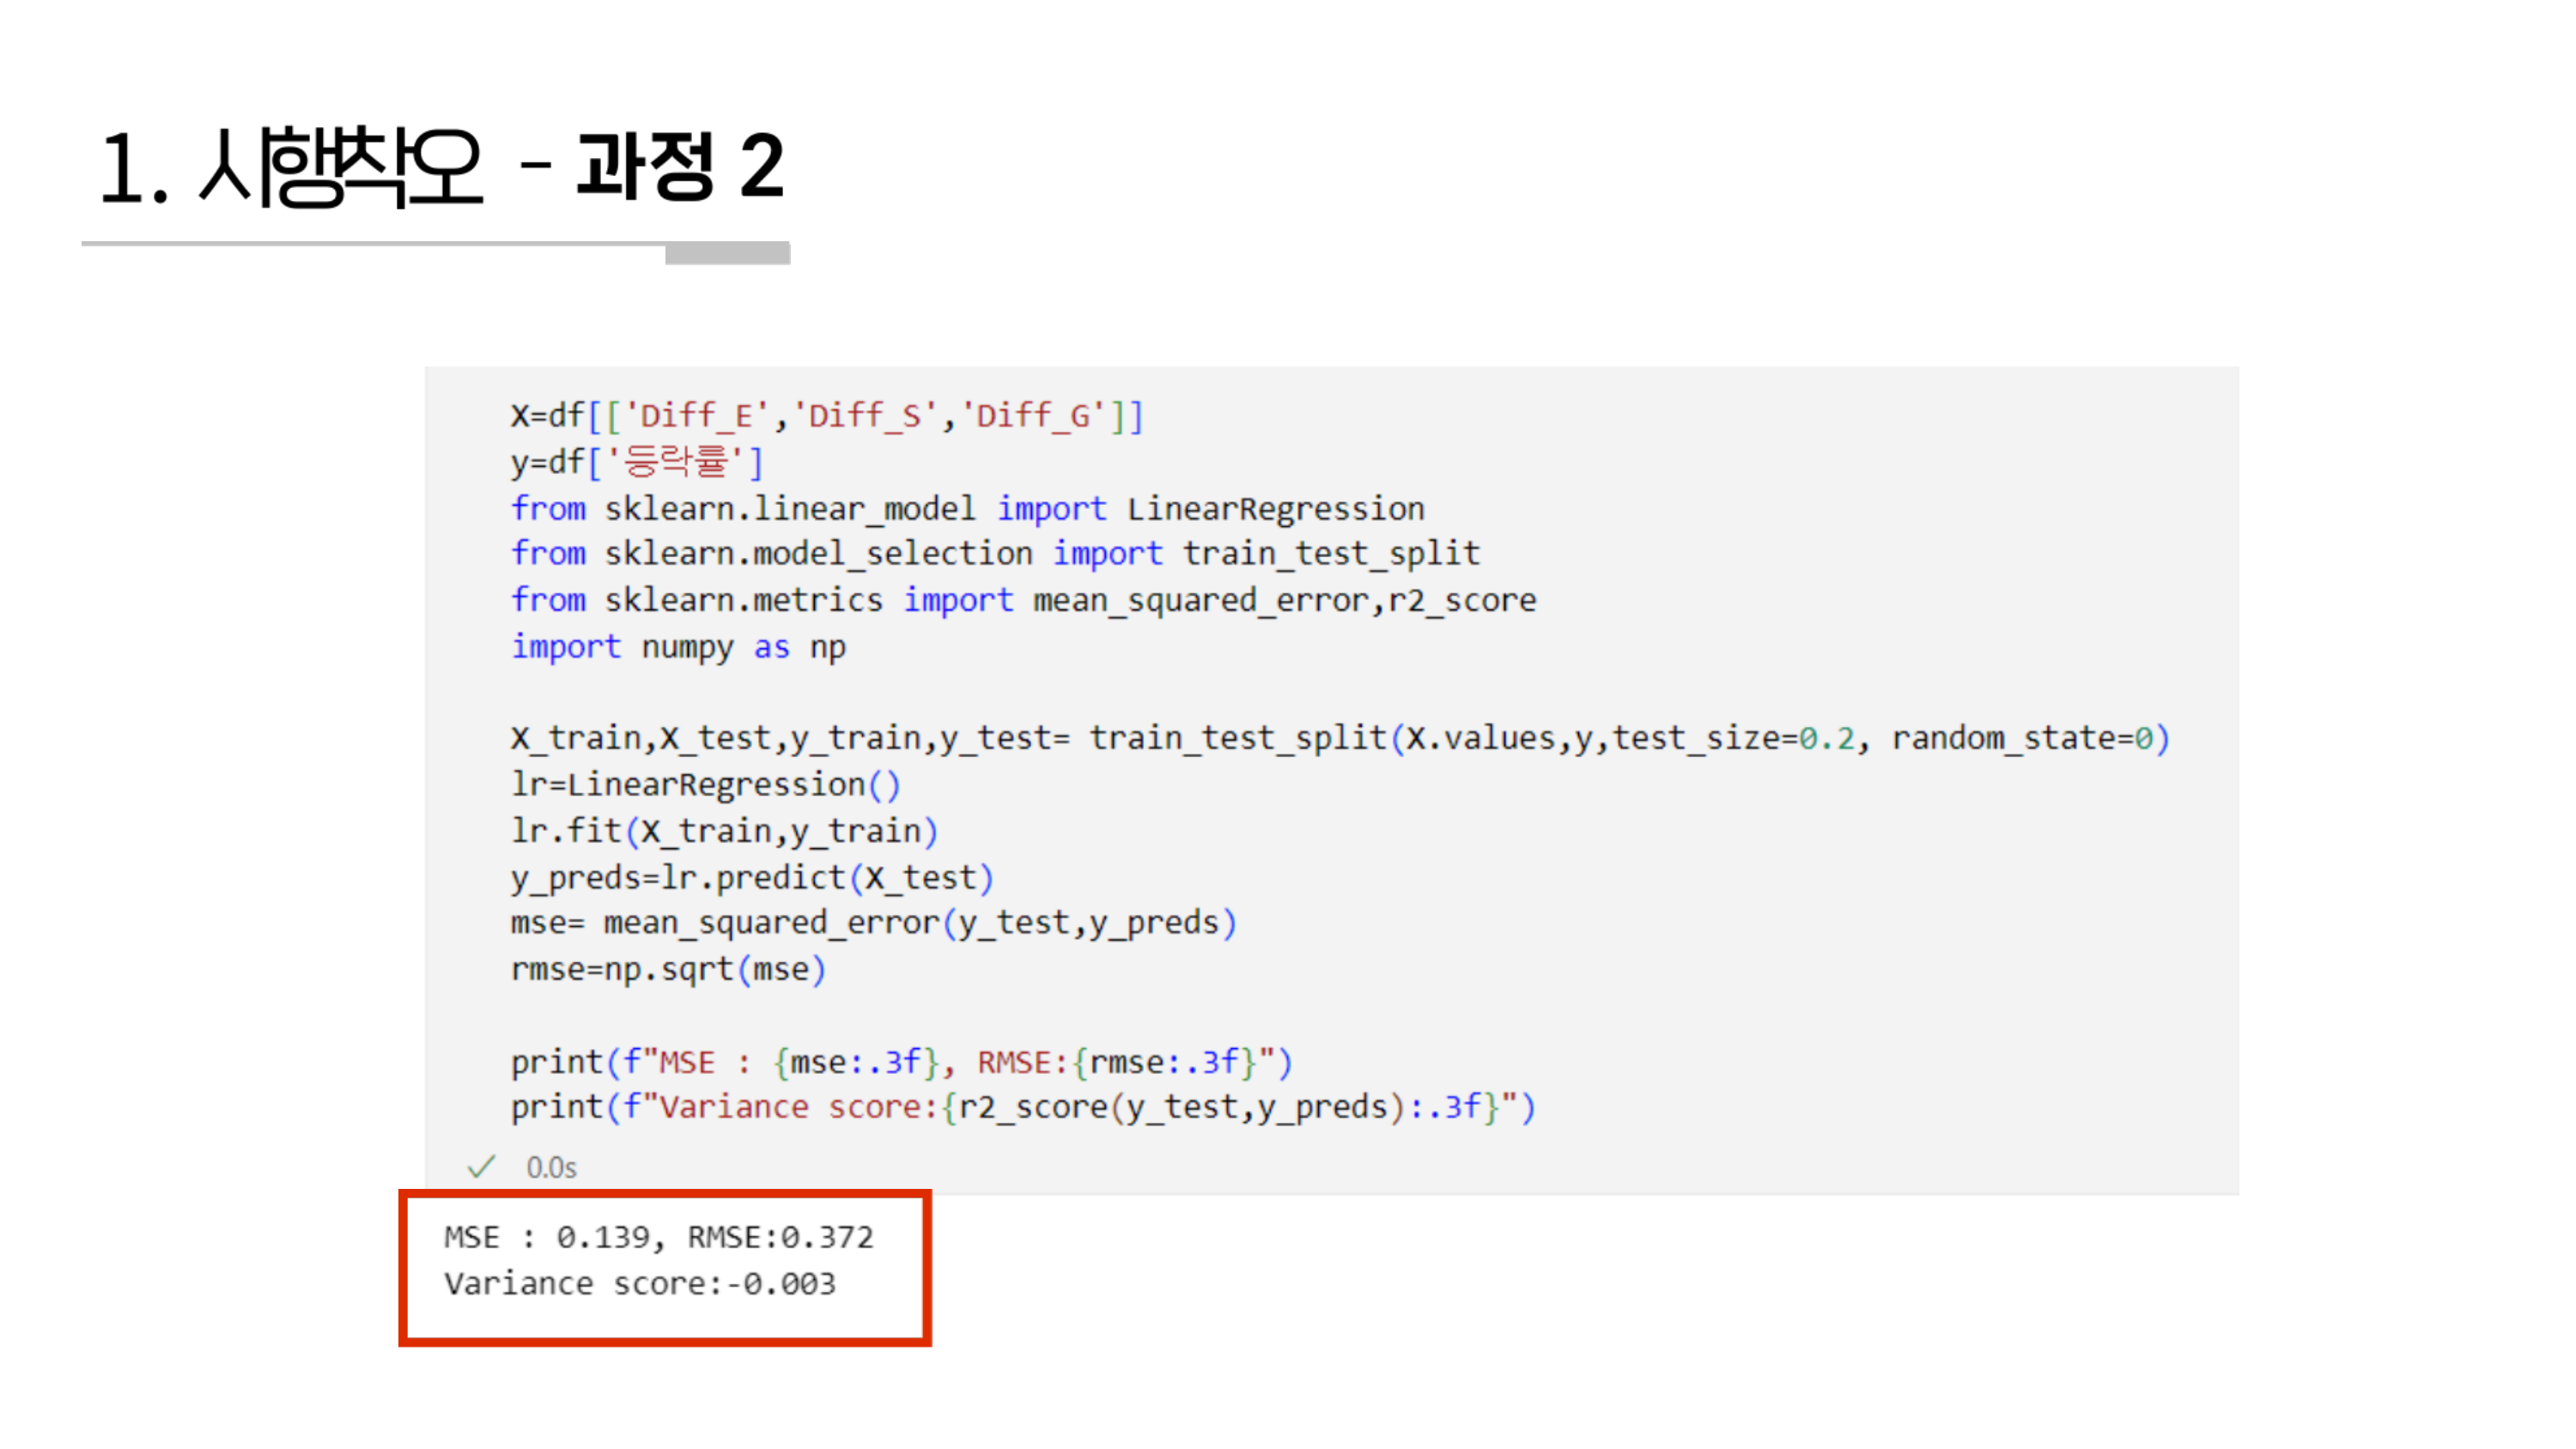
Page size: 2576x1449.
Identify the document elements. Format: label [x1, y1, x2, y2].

text_box [398, 1188, 933, 1349]
text_box [665, 245, 791, 265]
picture [67, 80, 829, 252]
text_box [406, 367, 2240, 1331]
text_box [81, 240, 662, 247]
